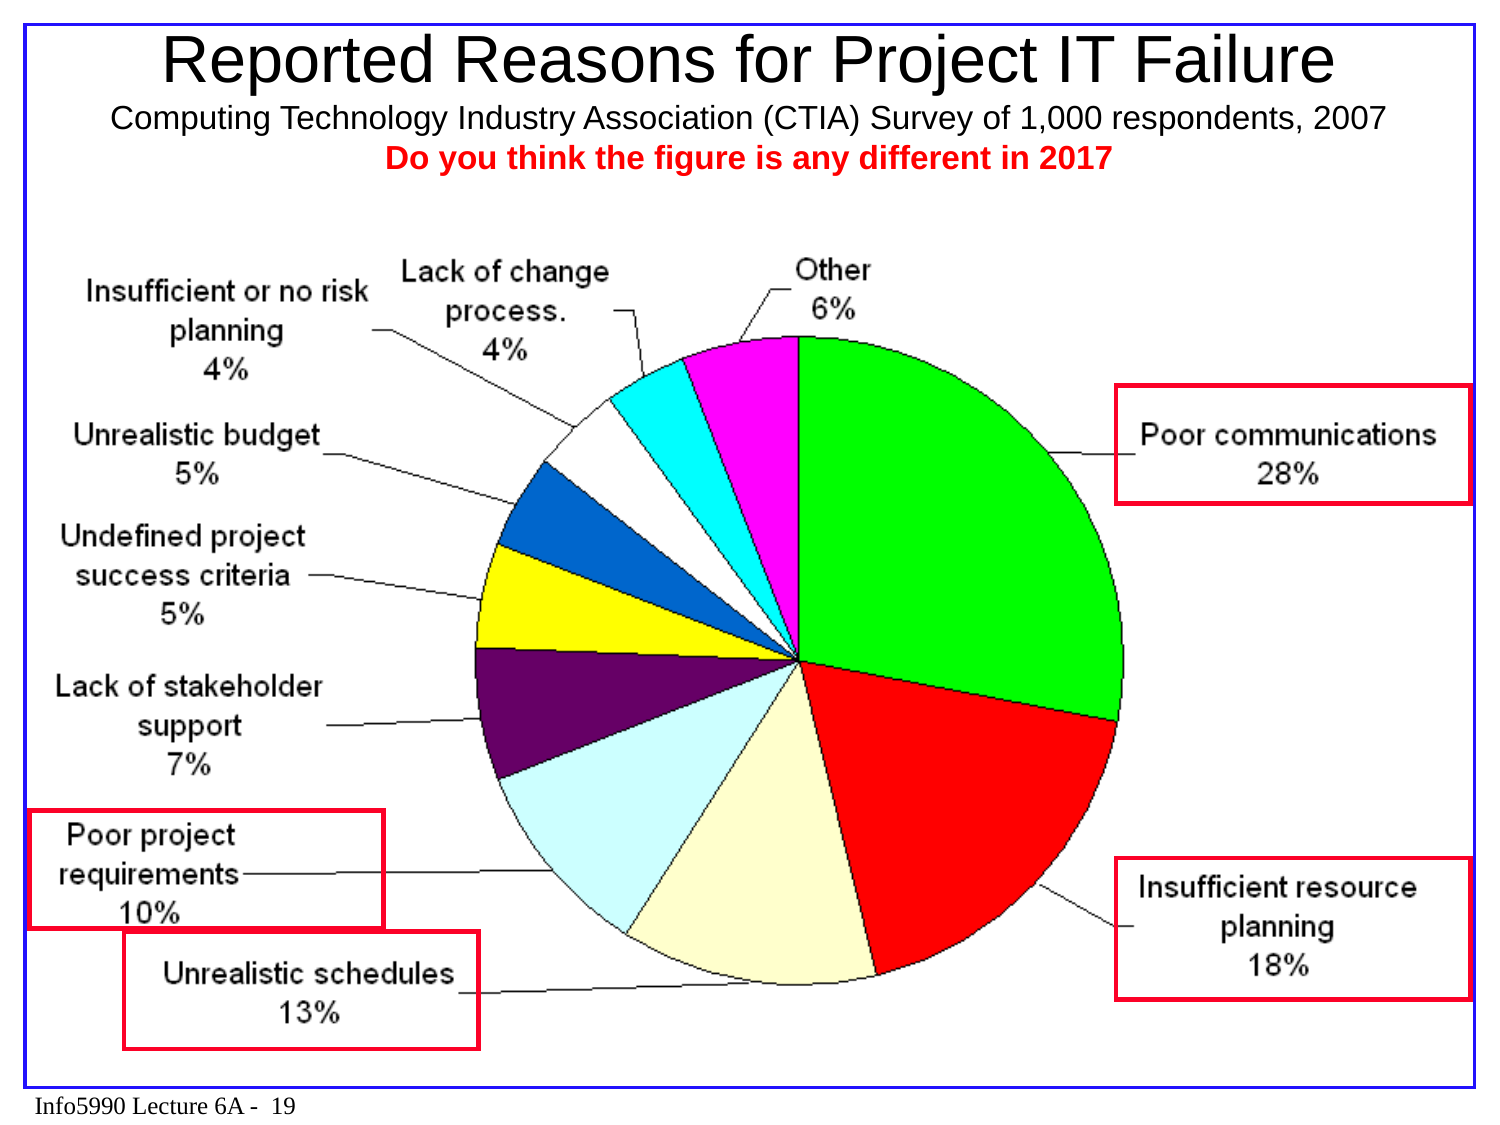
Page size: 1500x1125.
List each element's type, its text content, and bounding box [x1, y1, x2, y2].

title Reported Reasons for Project IT Failure Computing Technology Industry Association (CTIA) Survey of 1,000 respondents, 2007 Do you think the figure is any different in 2017 [52, 42, 1448, 150]
text_box [123, 1044, 479, 1050]
text_box [1465, 857, 1471, 1000]
text_box [1465, 385, 1471, 504]
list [40, 243, 1460, 1036]
text_box [29, 810, 35, 929]
